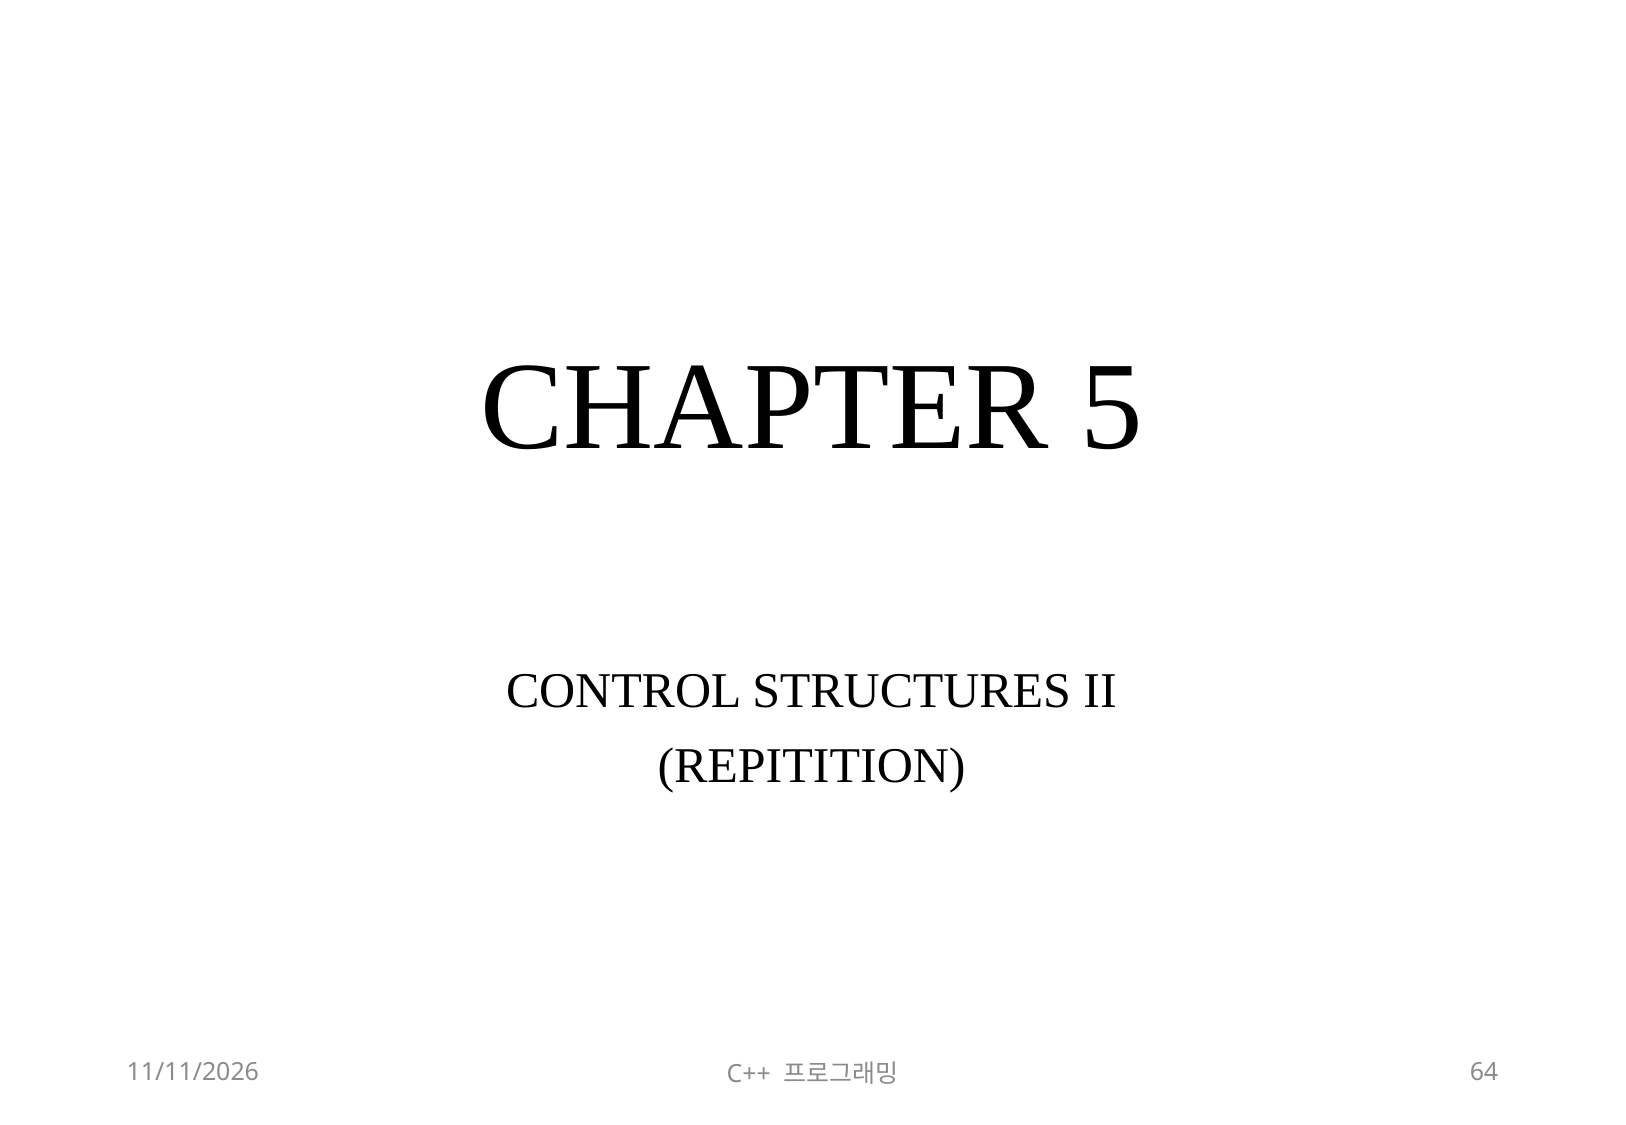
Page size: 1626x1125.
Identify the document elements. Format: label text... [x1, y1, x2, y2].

slide_number 64 [1147, 1042, 1514, 1103]
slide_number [111, 1042, 478, 1103]
title CHAPTER 5 [110, 280, 1513, 535]
list CONTROL STRUCTURES II (REPITITION) [110, 605, 1513, 852]
footer C++ 프로그래밍 [538, 1042, 1087, 1103]
